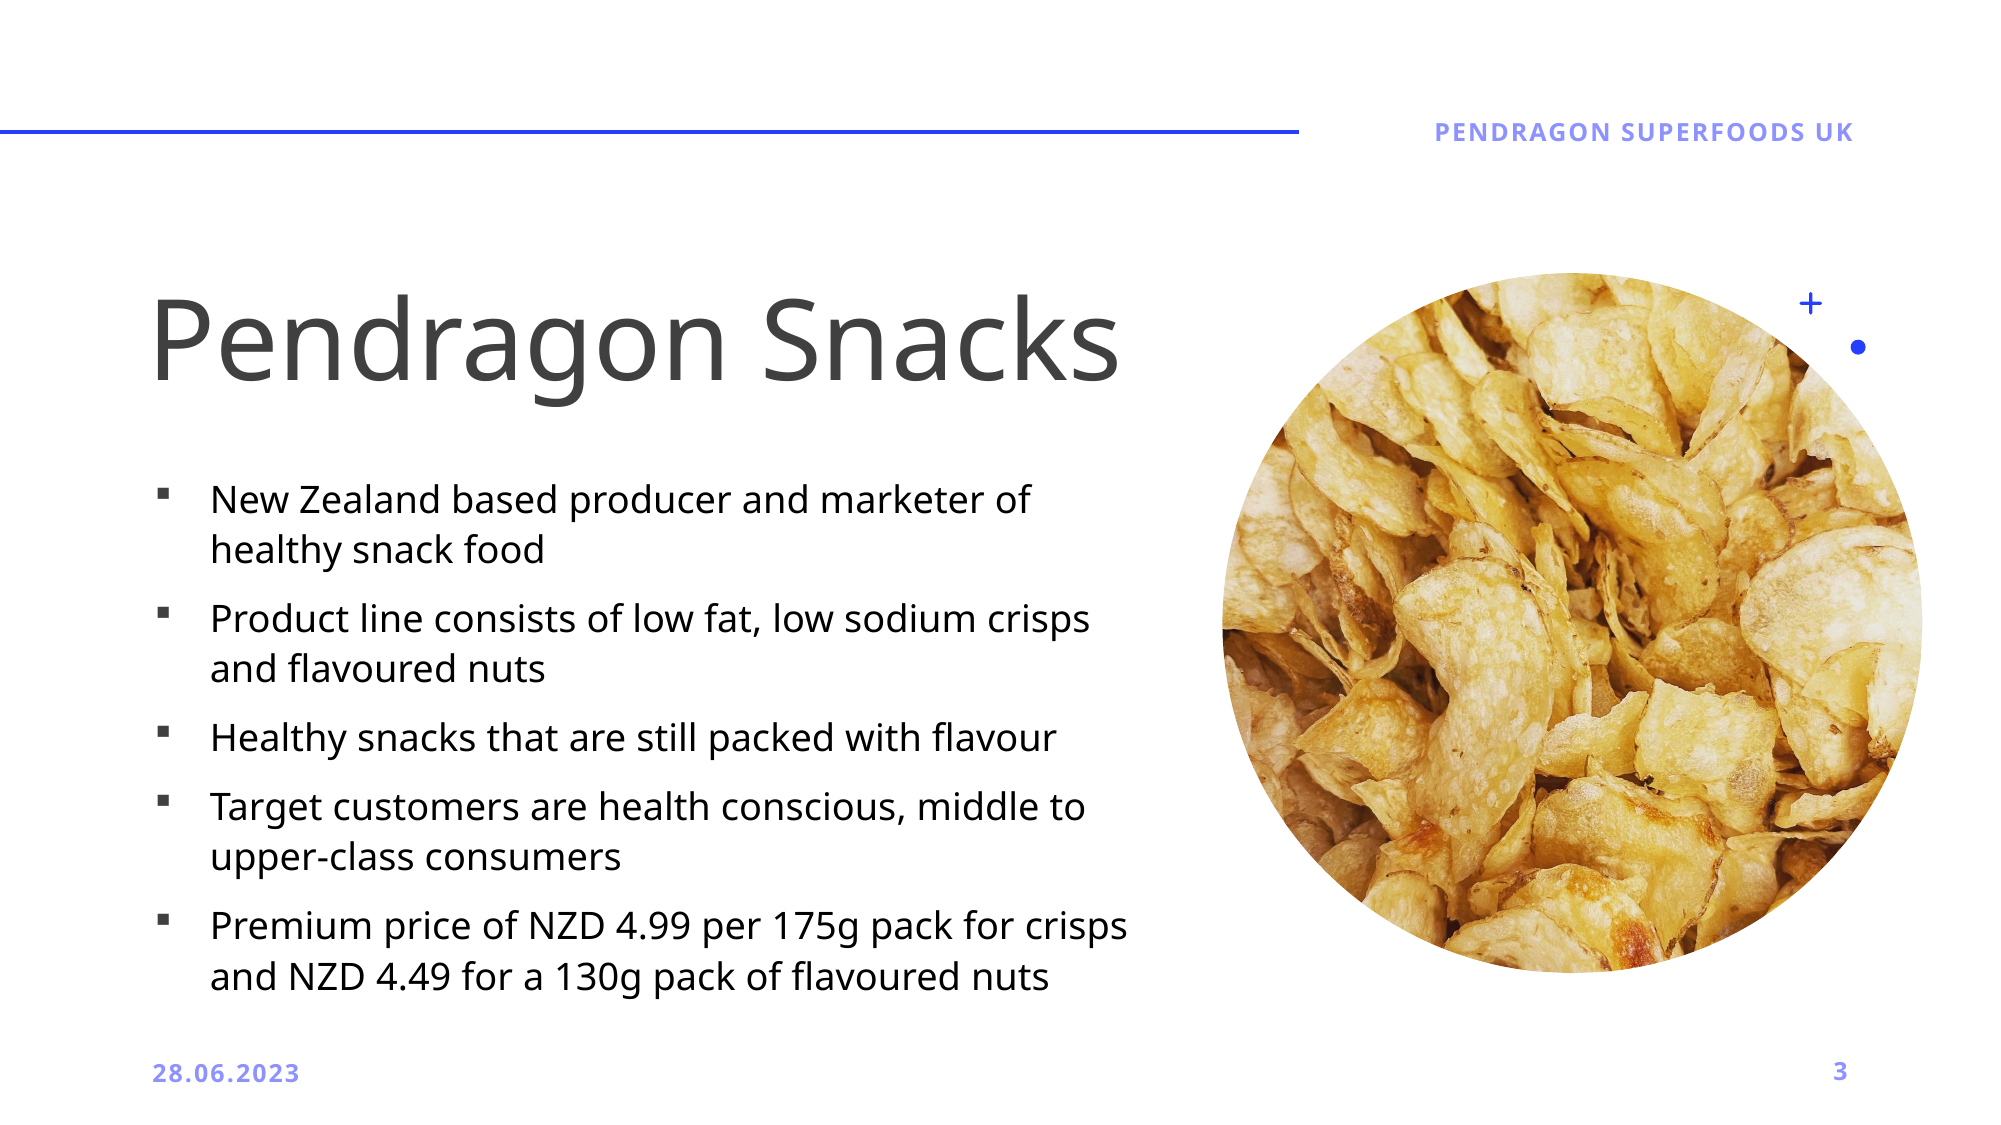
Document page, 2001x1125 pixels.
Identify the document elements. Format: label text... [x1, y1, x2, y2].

footer PENDRAGON SUPERFOODS UK [1306, 101, 1982, 162]
list New Zealand based producer and marketer of healthy snack food Product line consists of low fat, low sodium crisps and flavoured nuts Healthy snacks that are still packed with flavour Target customers are health conscious, middle to upper-class consumers Premium price of NZD 4.99 per 175g pack for crisps and NZD 4.49 for a 130g pack of flavoured nuts [139, 463, 1155, 1013]
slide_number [137, 1042, 588, 1103]
picture [1222, 273, 1923, 974]
title Pendragon Snacks [131, 218, 1148, 413]
slide_number 3 [1412, 1042, 1863, 1103]
